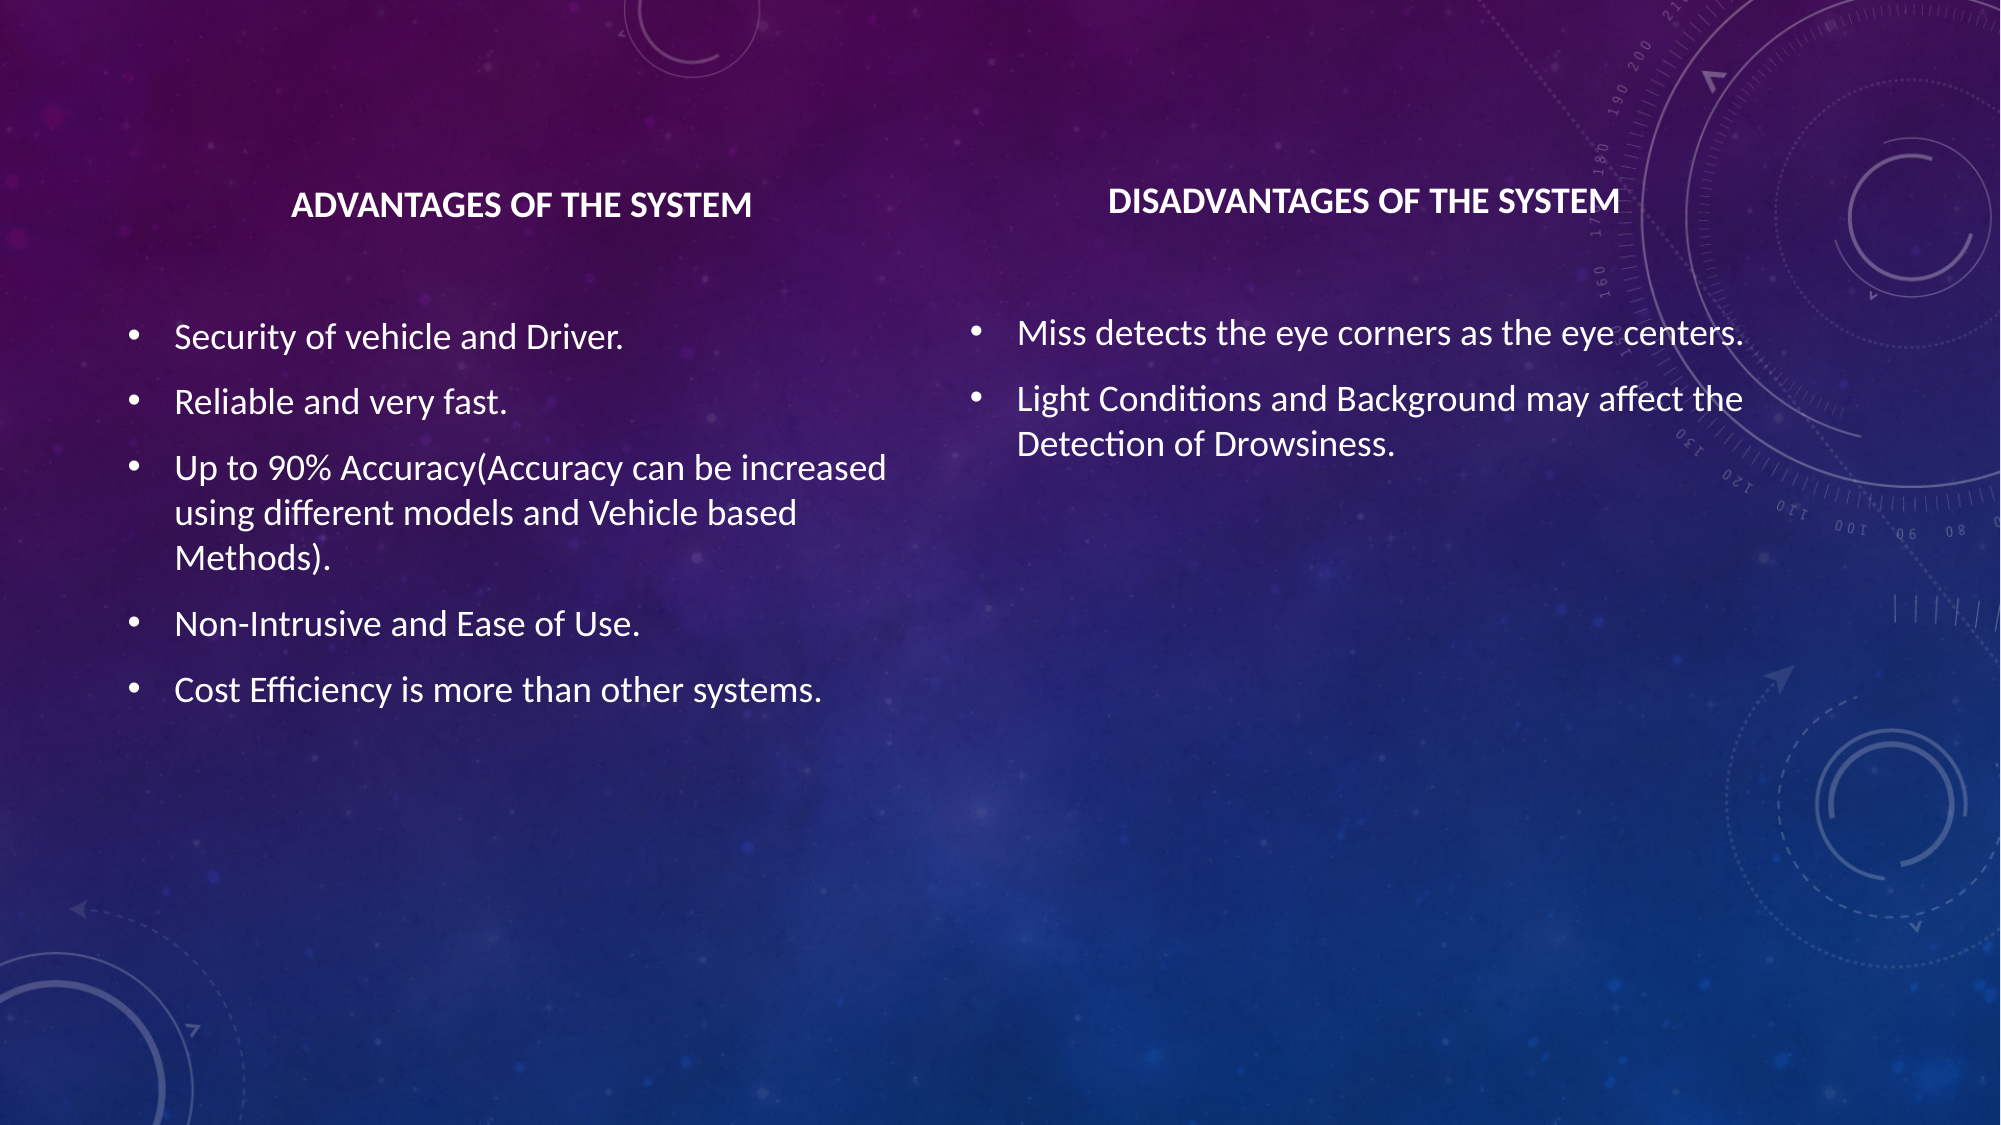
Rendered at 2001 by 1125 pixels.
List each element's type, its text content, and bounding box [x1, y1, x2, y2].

list ADVANTAGES OF THE SYSTEM Security of vehicle and Driver. Reliable and very fast. Up to 90% Accuracy(Accuracy can be increased using different models and Vehicle based Methods). Non-Intrusive and Ease of Use. Cost Efficiency is more than other systems. [112, 71, 932, 950]
list DISADVANTAGES OF THE SYSTEM Miss detects the eye corners as the eye centers. Light Conditions and Background may affect the Detection of Drowsiness. [955, 85, 1775, 950]
picture [0, 0, 2001, 1125]
